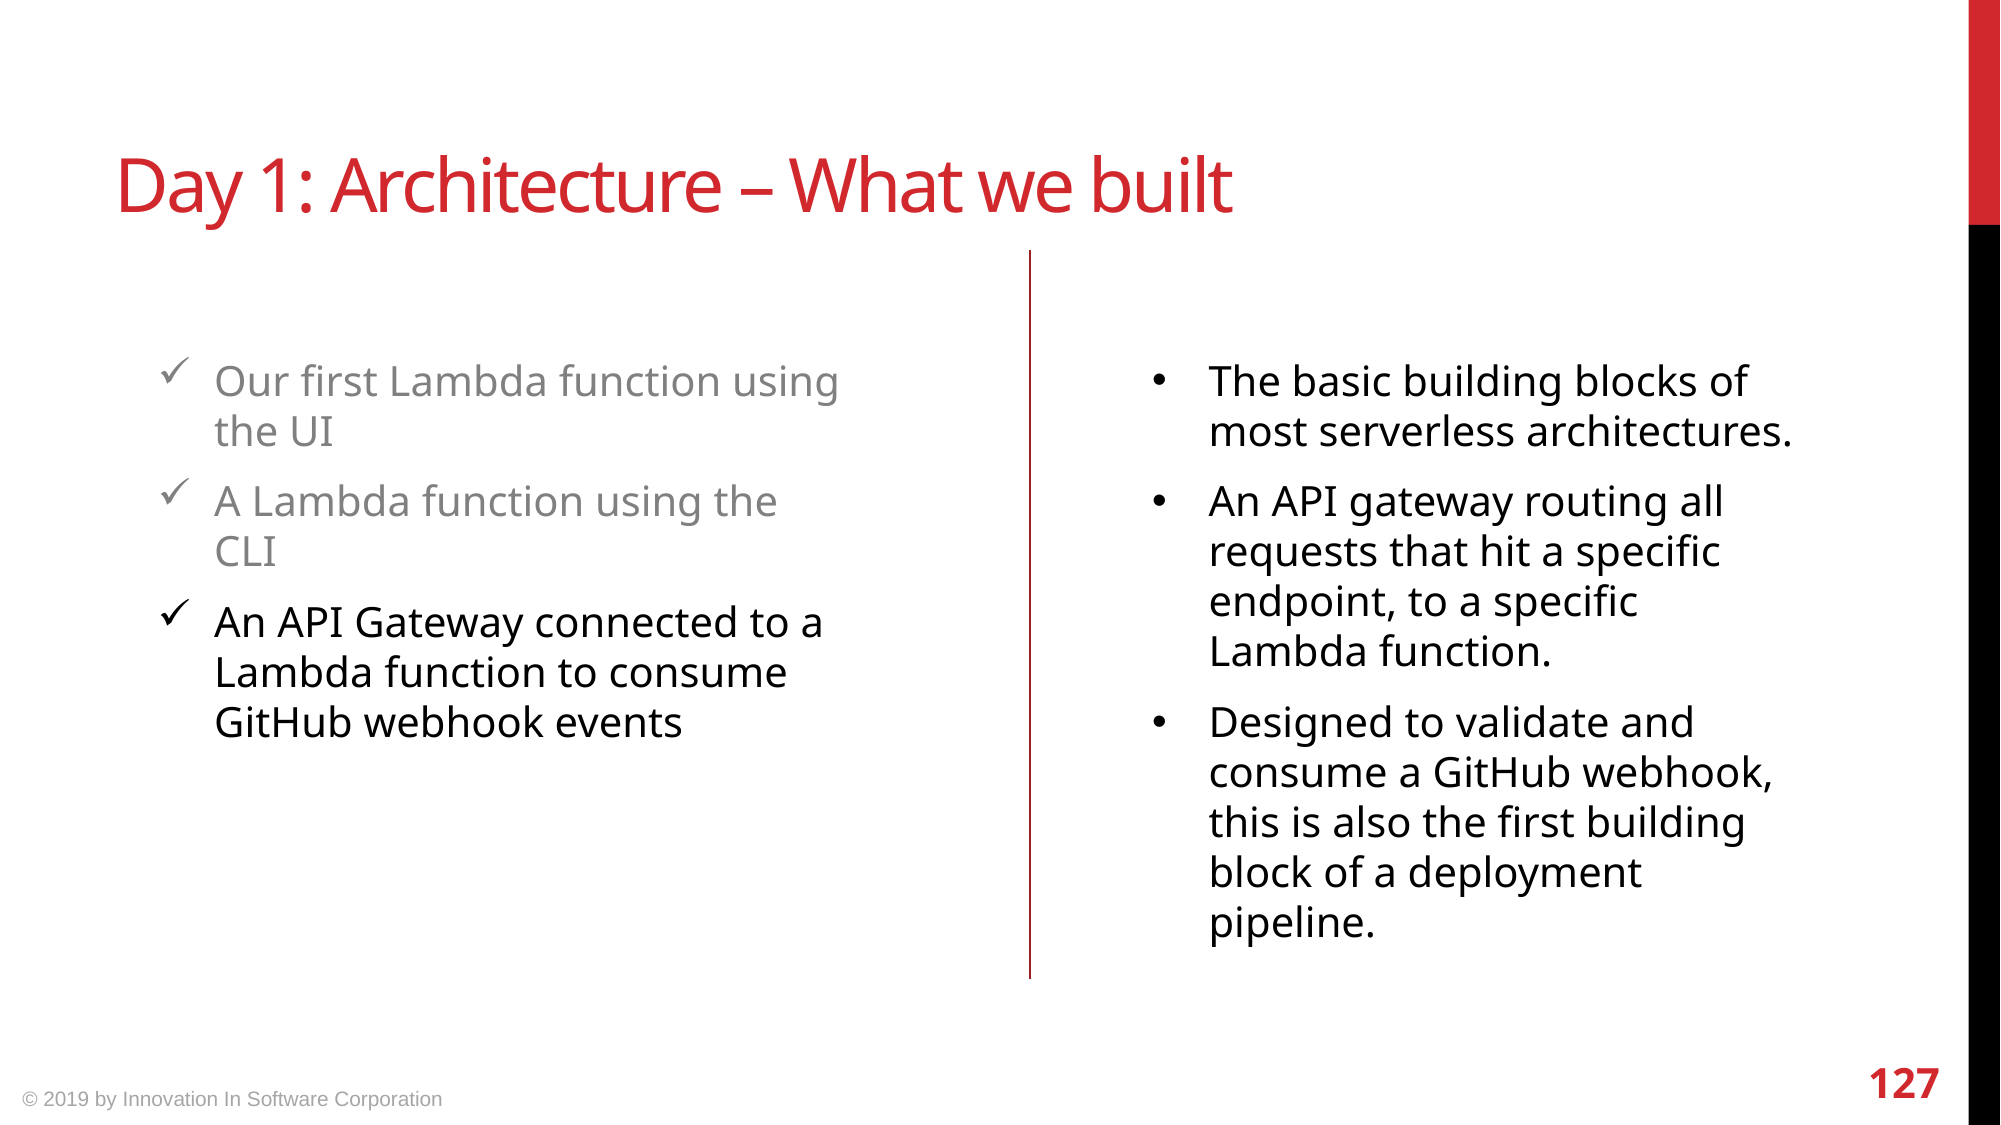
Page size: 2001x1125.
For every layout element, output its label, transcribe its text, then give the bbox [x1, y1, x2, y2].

text_box Our first Lambda function using the UI A Lambda function using the CLI An API Gateway connected to a Lambda function to consume GitHub webhook events [142, 235, 863, 990]
footer © 2019 by Innovation In Software Corporation [7, 1078, 758, 1125]
list The basic building blocks of most serverless architectures. An API gateway routing all requests that hit a specific endpoint, to a specific Lambda function. Designed to validate and consume a GitHub webhook, this is also the first building block of a deployment pipeline. [1137, 235, 1816, 990]
title Day 1: Architecture – What we built [99, 25, 1786, 236]
slide_number 127 [1739, 1045, 1956, 1125]
